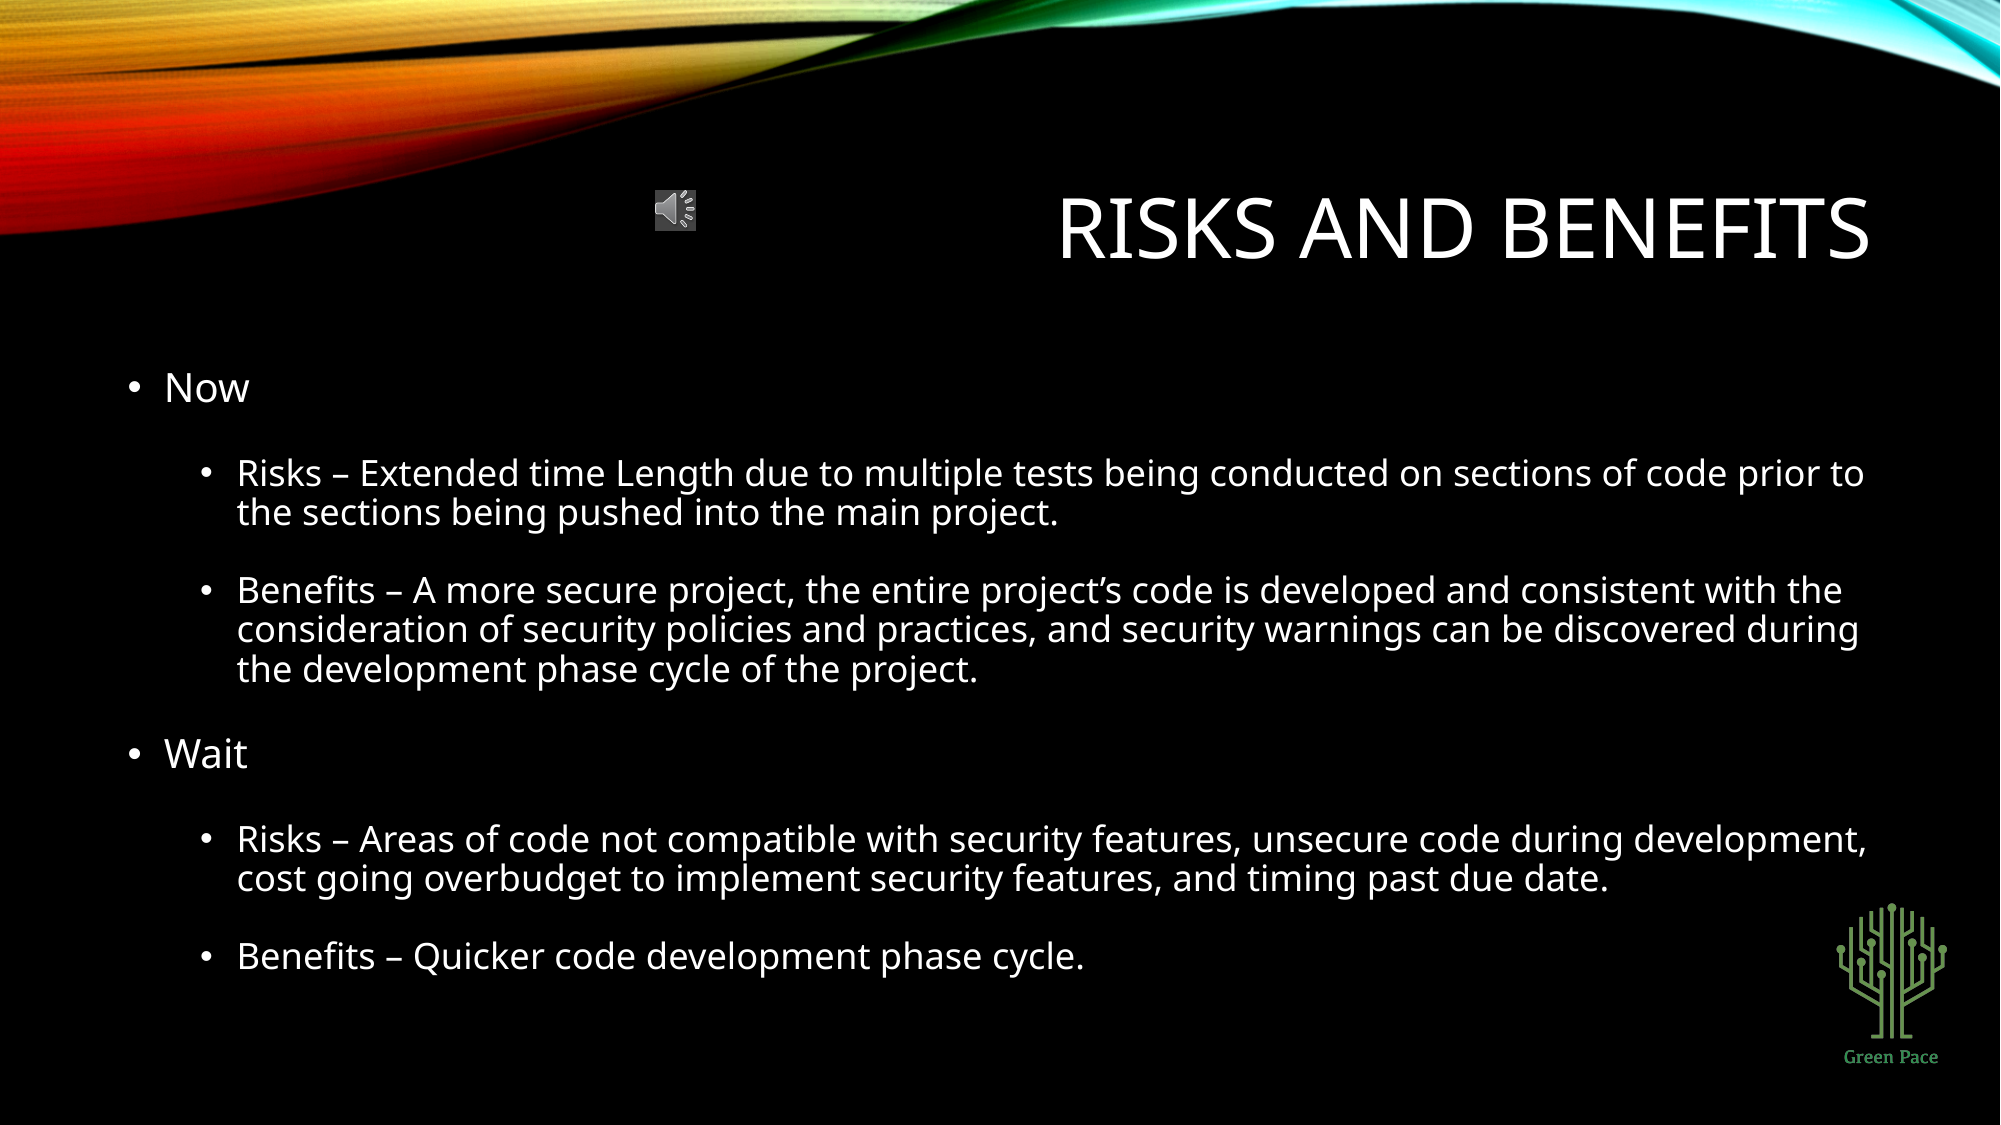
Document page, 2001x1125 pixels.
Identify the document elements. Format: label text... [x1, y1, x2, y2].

picture [654, 188, 698, 232]
list Now Risks – Extended time Length due to multiple tests being conducted on sections of code prior to the sections being pushed into the main project. Benefits – A more secure project, the entire project’s code is developed and consistent with the consideration of security policies and practices, and security warnings can be discovered during the development phase cycle of the project. Wait Risks – Areas of code not compatible with security features, unsecure code during development, cost going overbudget to implement security features, and timing past due date. Benefits – Quicker code development phase cycle. [112, 360, 1888, 1021]
title RISKS AND BENEFITS [474, 125, 1888, 338]
picture [1817, 892, 1964, 1082]
picture [0, 0, 2000, 237]
